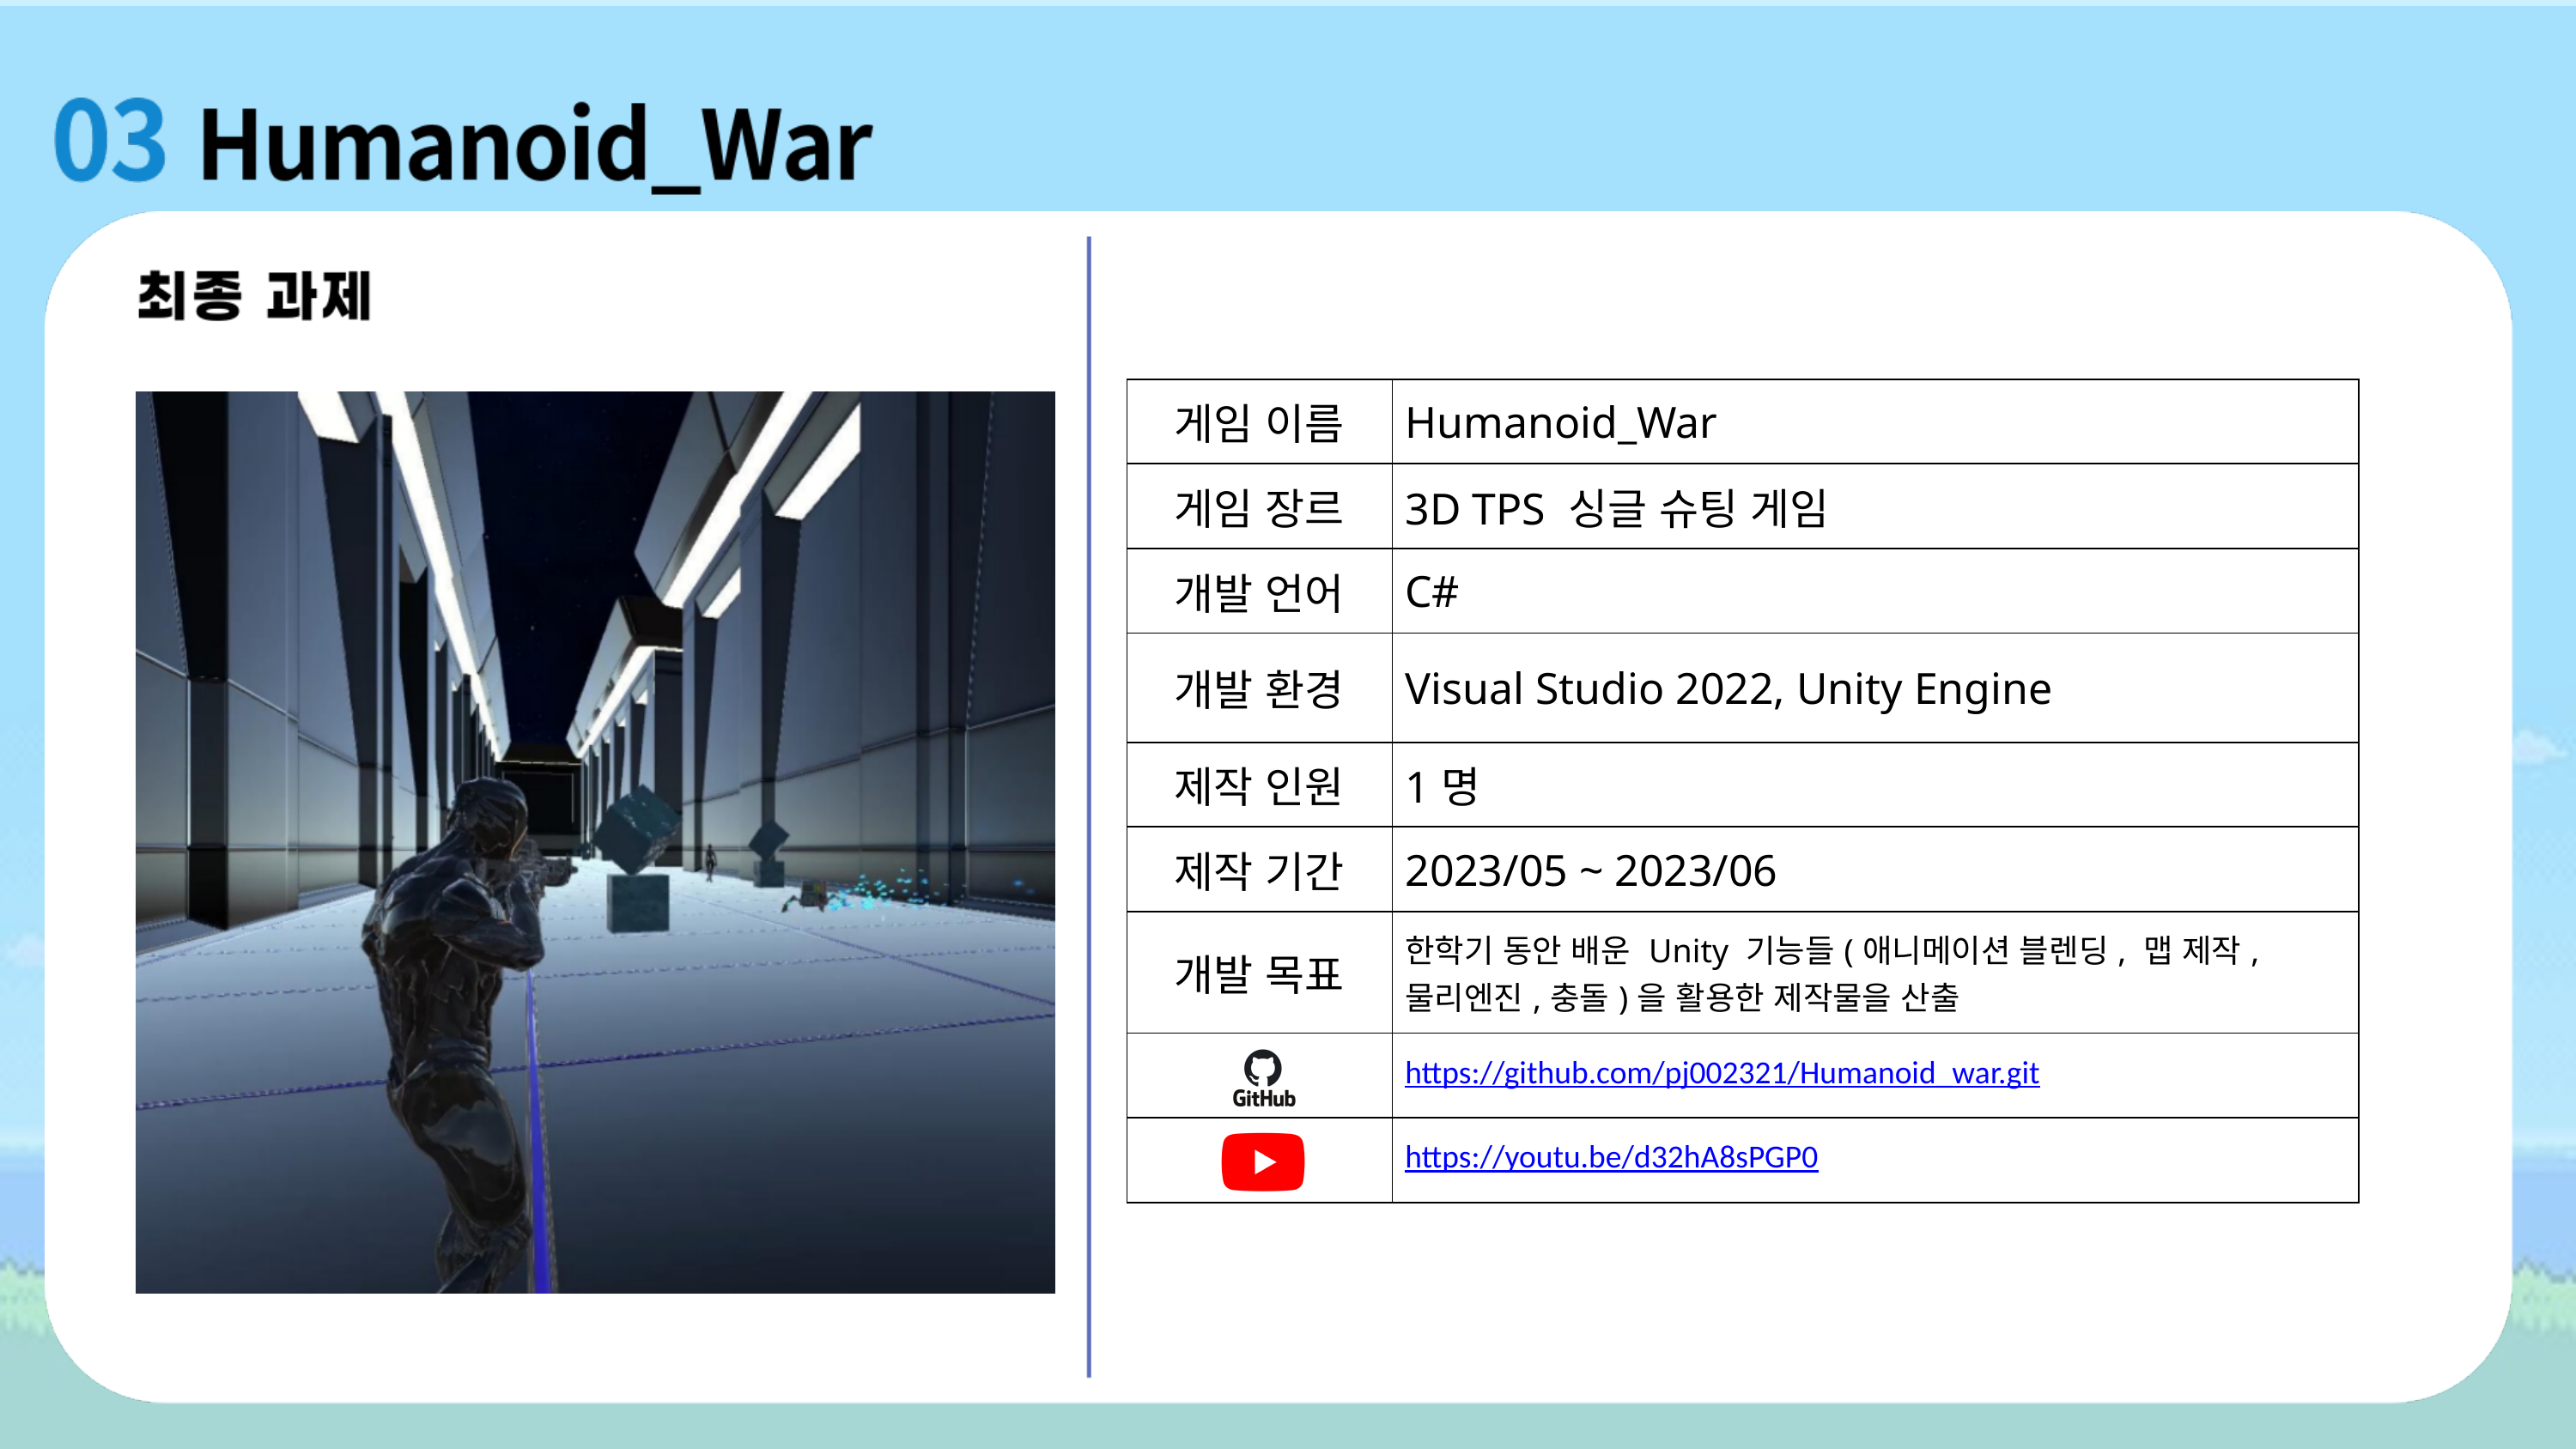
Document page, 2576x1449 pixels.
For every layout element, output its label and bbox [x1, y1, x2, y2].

picture [15, 21, 986, 392]
text_box [517, 804, 1661, 810]
text_box [0, 0, 2576, 1449]
text_box [45, 211, 2513, 1404]
picture [1215, 1127, 1313, 1197]
picture [1225, 1046, 1303, 1112]
text_box [136, 391, 1055, 1294]
